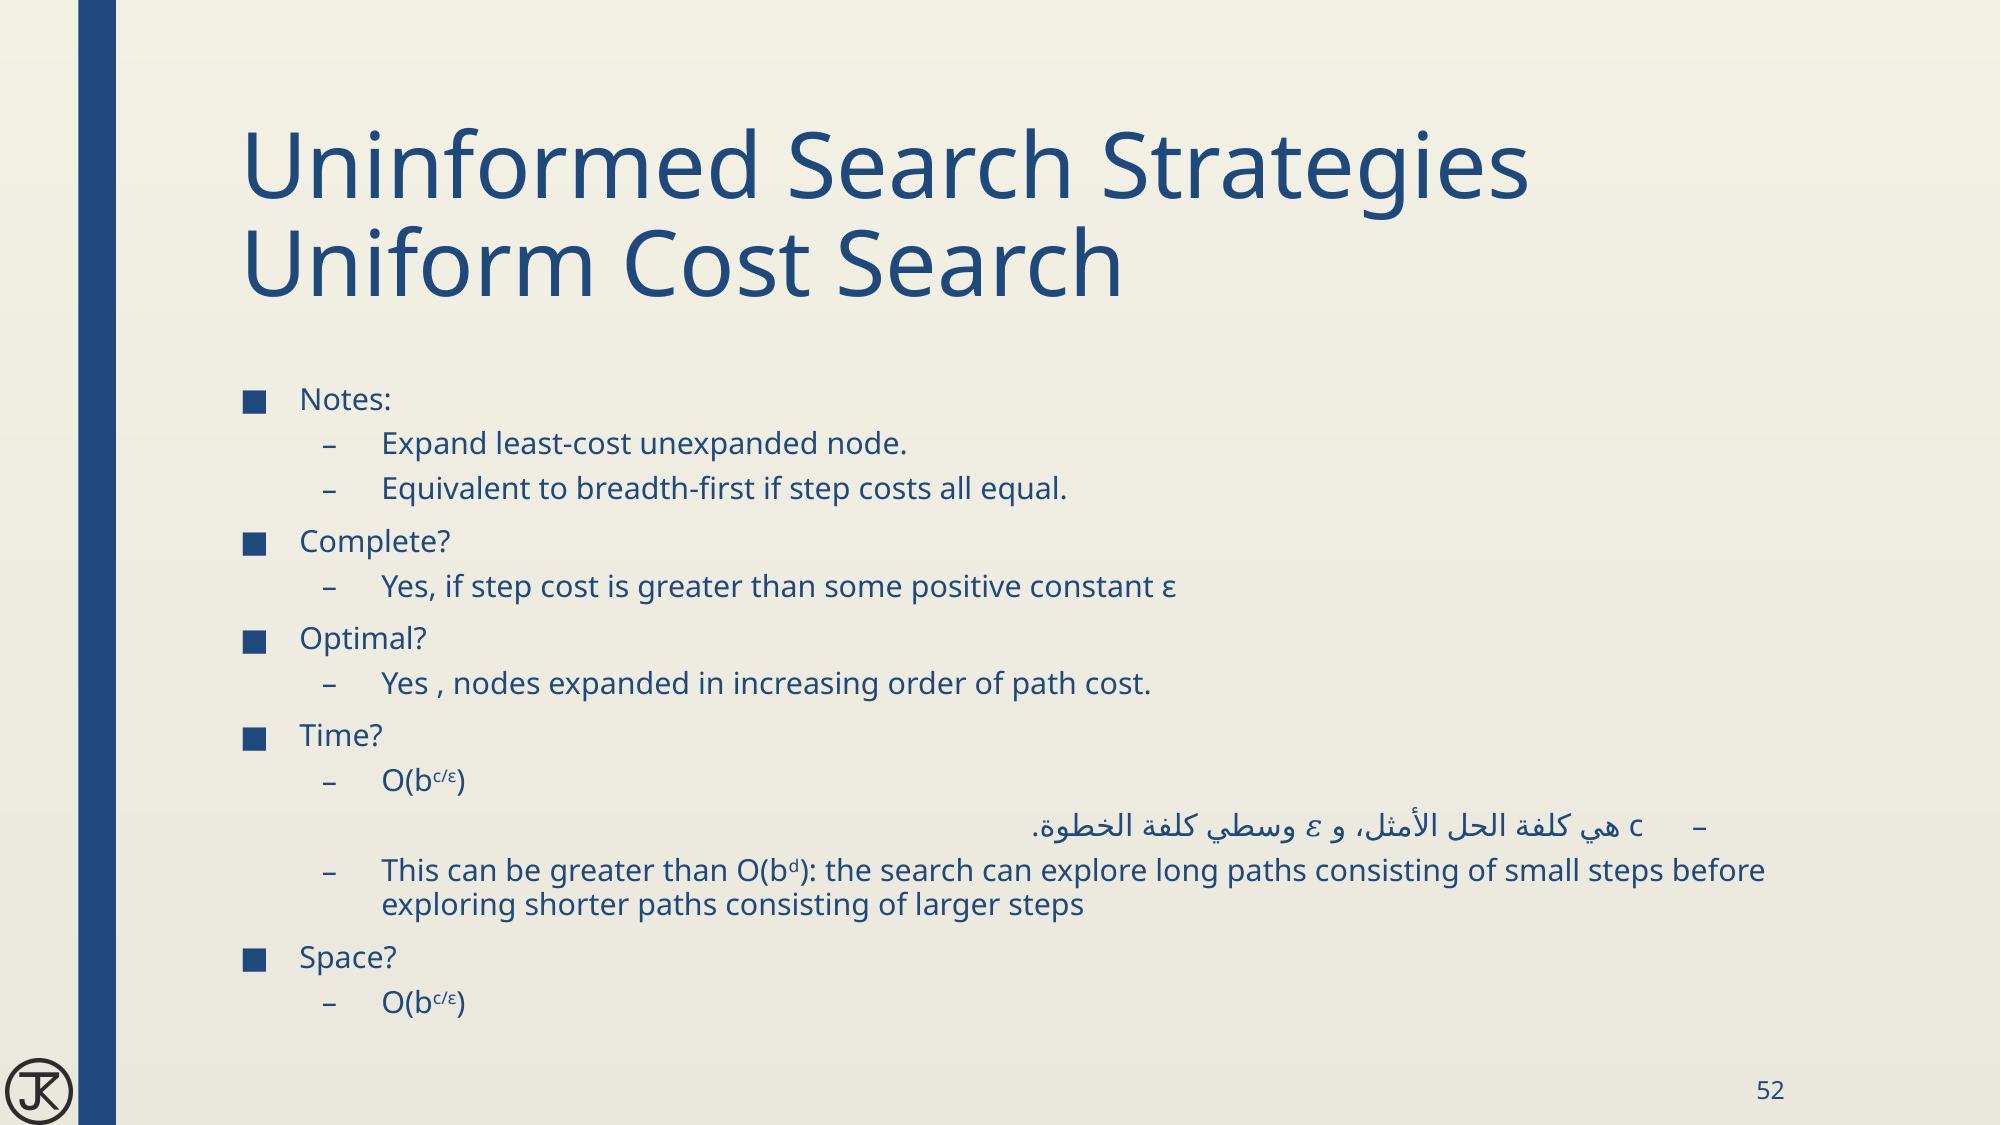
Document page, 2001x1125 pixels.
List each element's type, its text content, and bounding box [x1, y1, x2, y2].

list Notes: Expand least-cost unexpanded node. Equivalent to breadth-first if step costs all equal. Complete? Yes, if step cost is greater than some positive constant ε Optimal? Yes , nodes expanded in increasing order of path cost. Time? O(bc/ε) c هي كلفة الحل الأمثل، و 𝜀 وسطي كلفة الخطوة. This can be greater than O(bd): the search can explore long paths consisting of small steps before exploring shorter paths consisting of larger steps Space? O(bc/ε) [225, 375, 1800, 1030]
slide_number 52 [1553, 1058, 1800, 1125]
picture [5, 1058, 73, 1125]
title Uninformed Search Strategies Uniform Cost Search [225, 112, 1800, 357]
